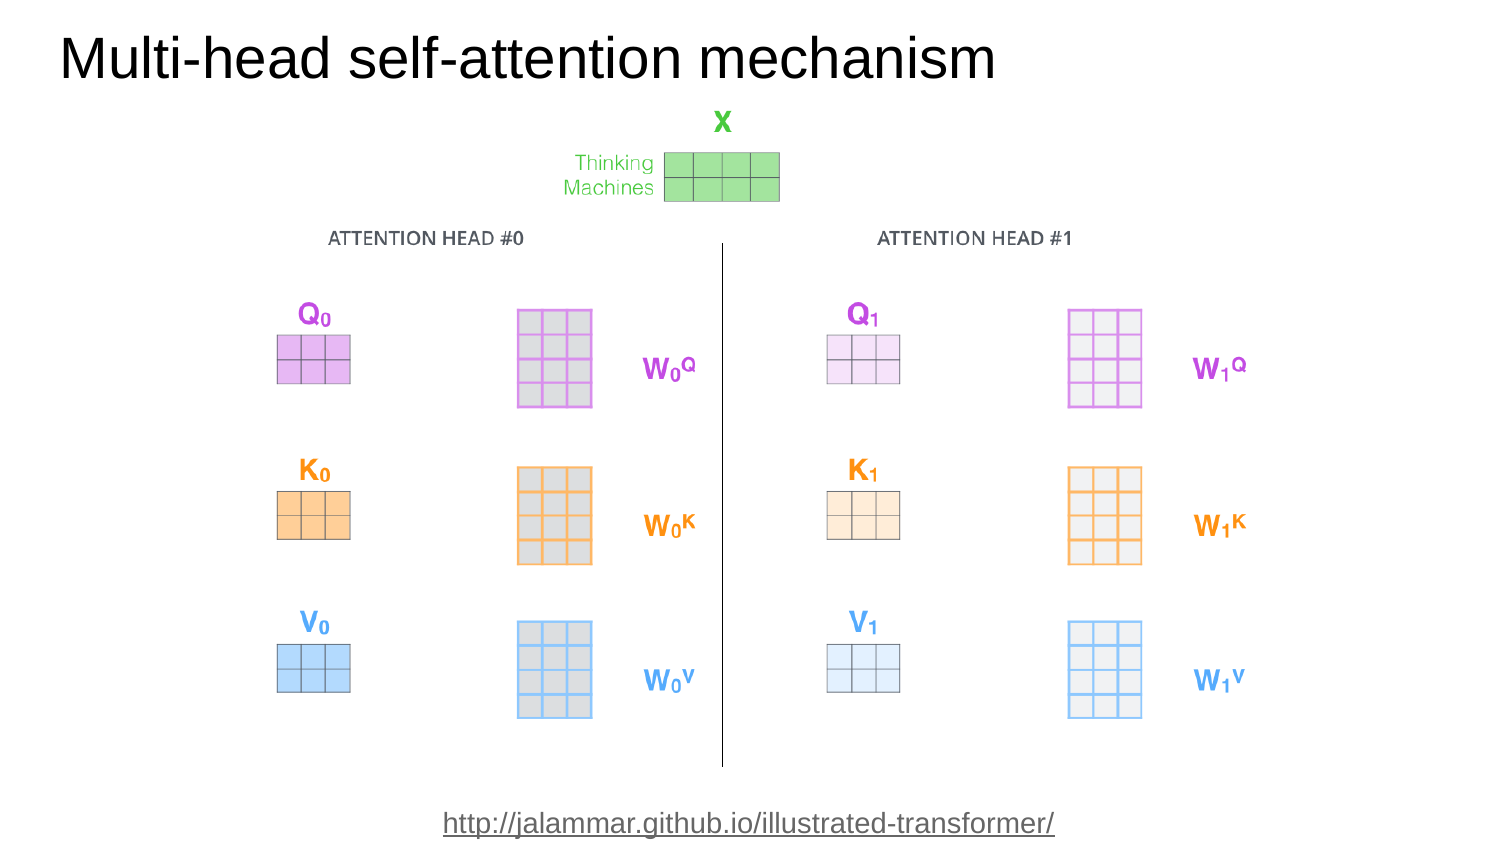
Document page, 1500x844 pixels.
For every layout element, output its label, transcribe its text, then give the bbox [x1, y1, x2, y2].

picture [177, 96, 1323, 774]
text_box http://jalammar.github.io/illustrated-transformer/ [2, 789, 1500, 844]
title Multi-head self-attention mechanism [44, 5, 1462, 98]
